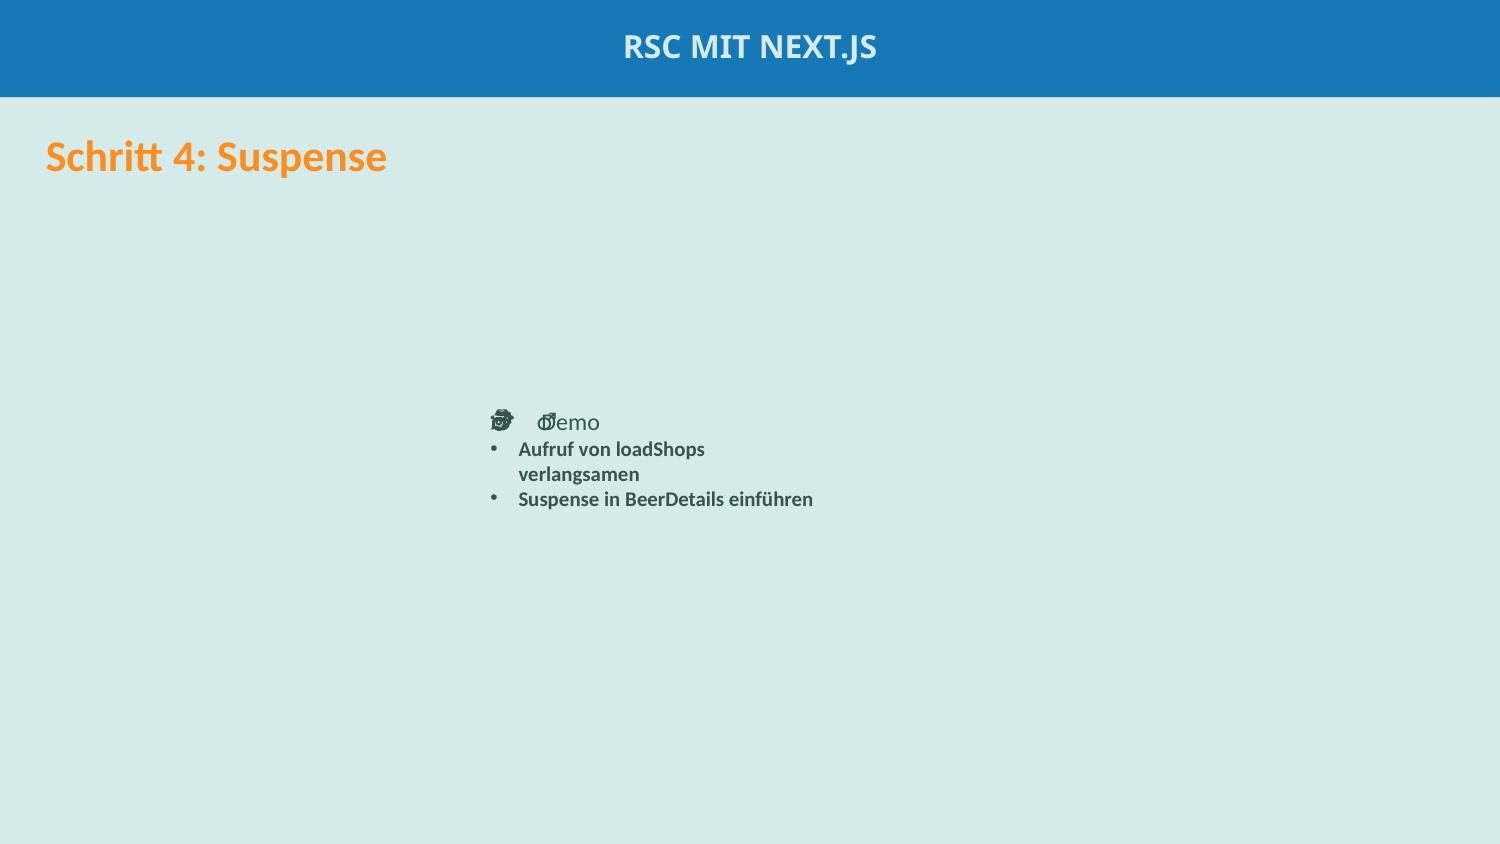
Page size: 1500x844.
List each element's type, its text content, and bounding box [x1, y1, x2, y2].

list Schritt 4: Suspense [30, 126, 1121, 782]
text_box 🕵️‍♂️ Demo Aufruf von loadShops verlangsamen Suspense in BeerDetails einführen [475, 399, 829, 518]
text_box RSC mit Next.js [0, 0, 1500, 98]
